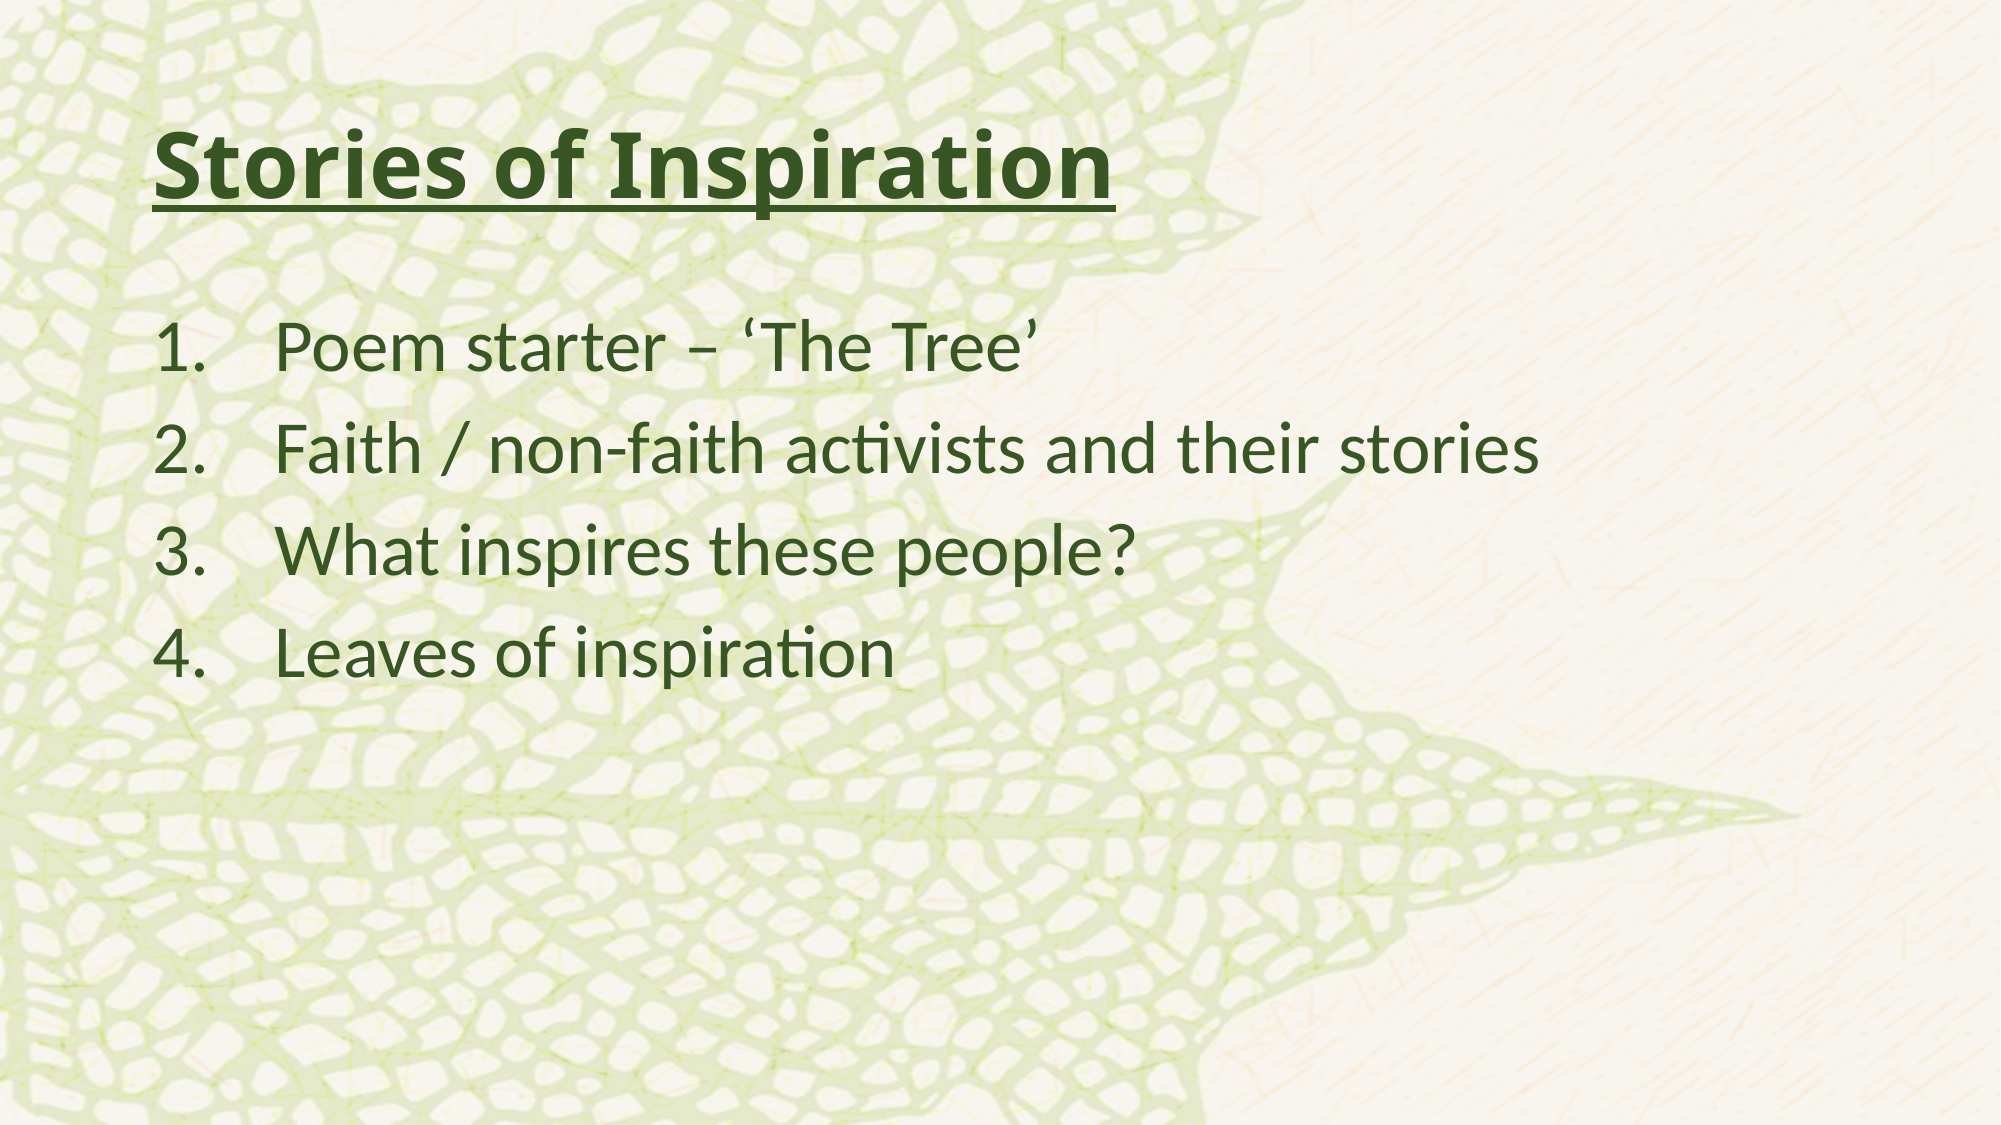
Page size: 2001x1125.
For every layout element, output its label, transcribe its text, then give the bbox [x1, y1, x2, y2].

title Stories of Inspiration [137, 59, 1863, 278]
list Poem starter – ‘The Tree’ Faith / non-faith activists and their stories What inspires these people? Leaves of inspiration [137, 299, 1863, 1014]
picture [0, 0, 2001, 1125]
